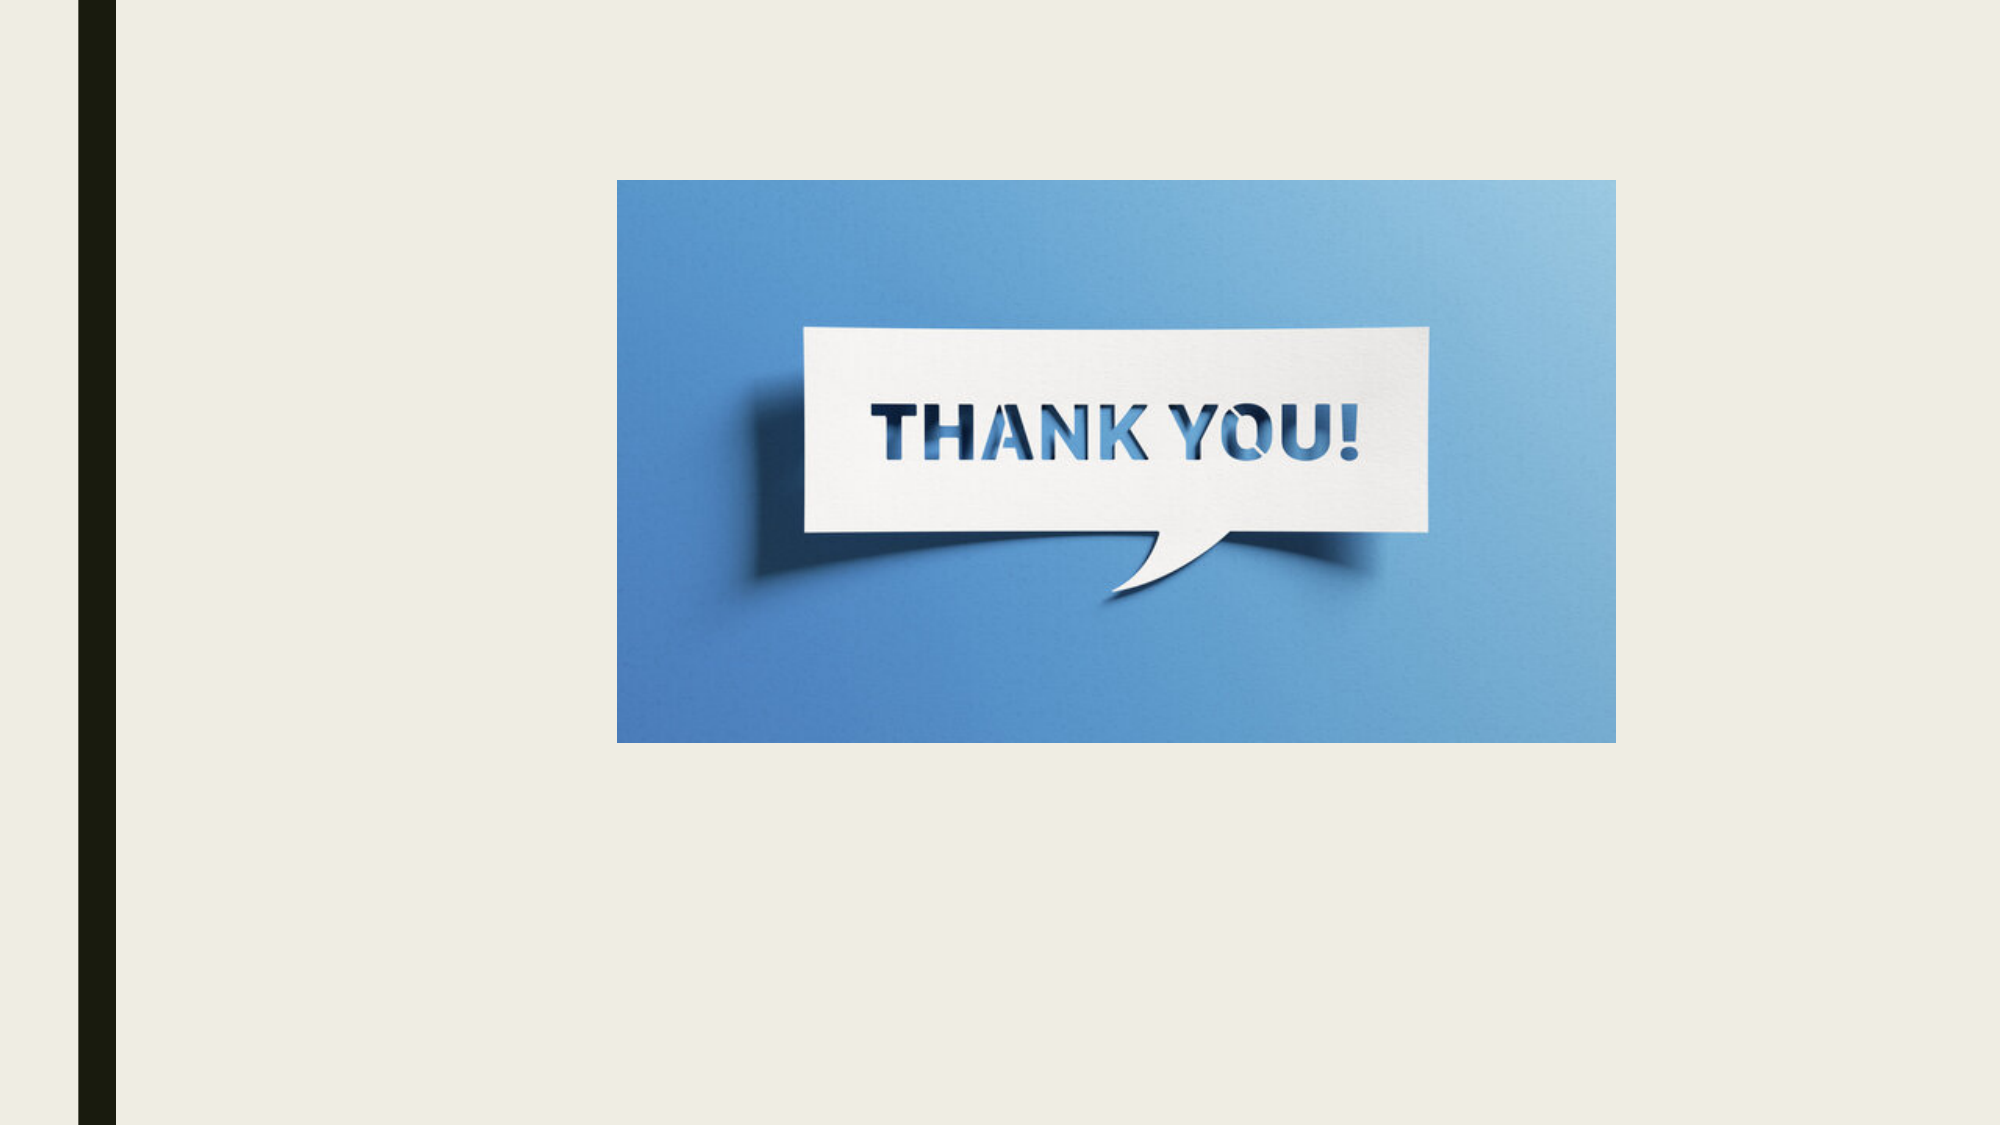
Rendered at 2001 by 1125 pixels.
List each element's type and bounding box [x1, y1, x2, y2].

picture [617, 180, 1616, 744]
